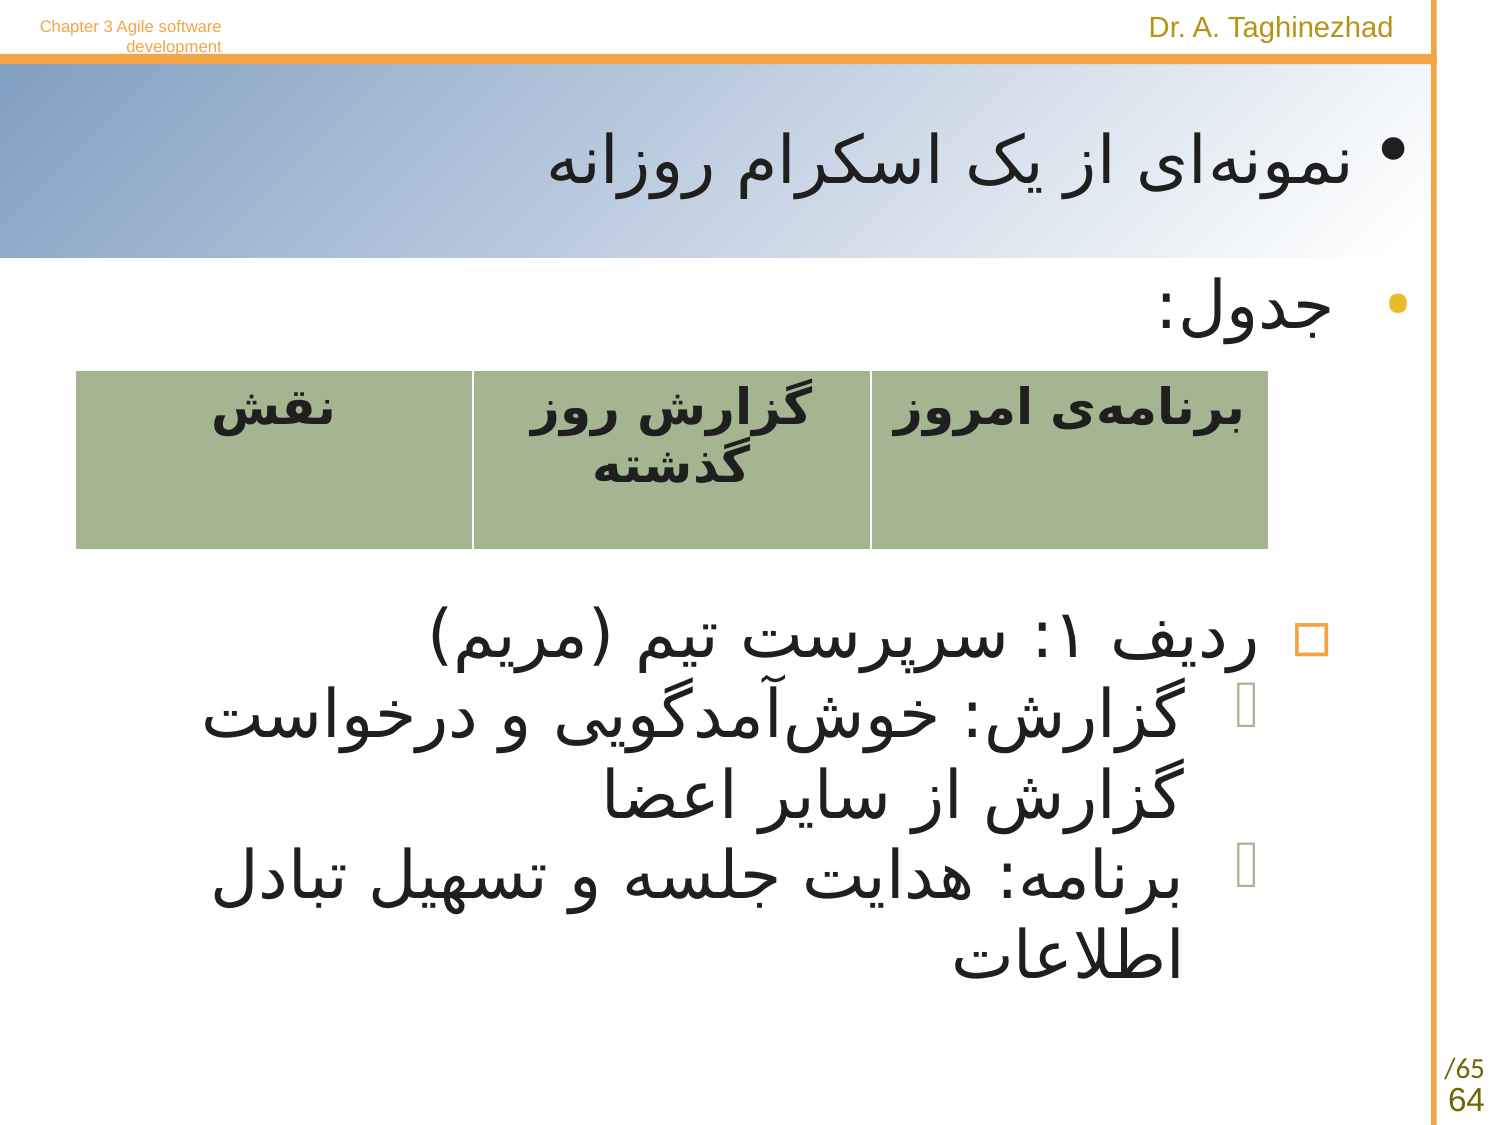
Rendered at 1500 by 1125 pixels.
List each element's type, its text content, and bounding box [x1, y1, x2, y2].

title نمونه‌ای از یک اسکرام روزانه [0, 105, 1425, 234]
table_header برنامه‌ی امروز [872, 371, 1268, 549]
table_header گزارش روز گذشته [474, 371, 870, 549]
table_header نقش [76, 371, 472, 549]
slide_number 64 [1413, 1023, 1500, 1125]
list جدول: ردیف ۱: سرپرست تیم (مریم) گزارش: خوش‌آمدگویی و درخواست گزارش از سایر اعضا برنامه: هدایت جلسه و تسهیل تبادل اطلاعات [0, 253, 1425, 1067]
footer Chapter 3 Agile software development [0, 8, 237, 84]
